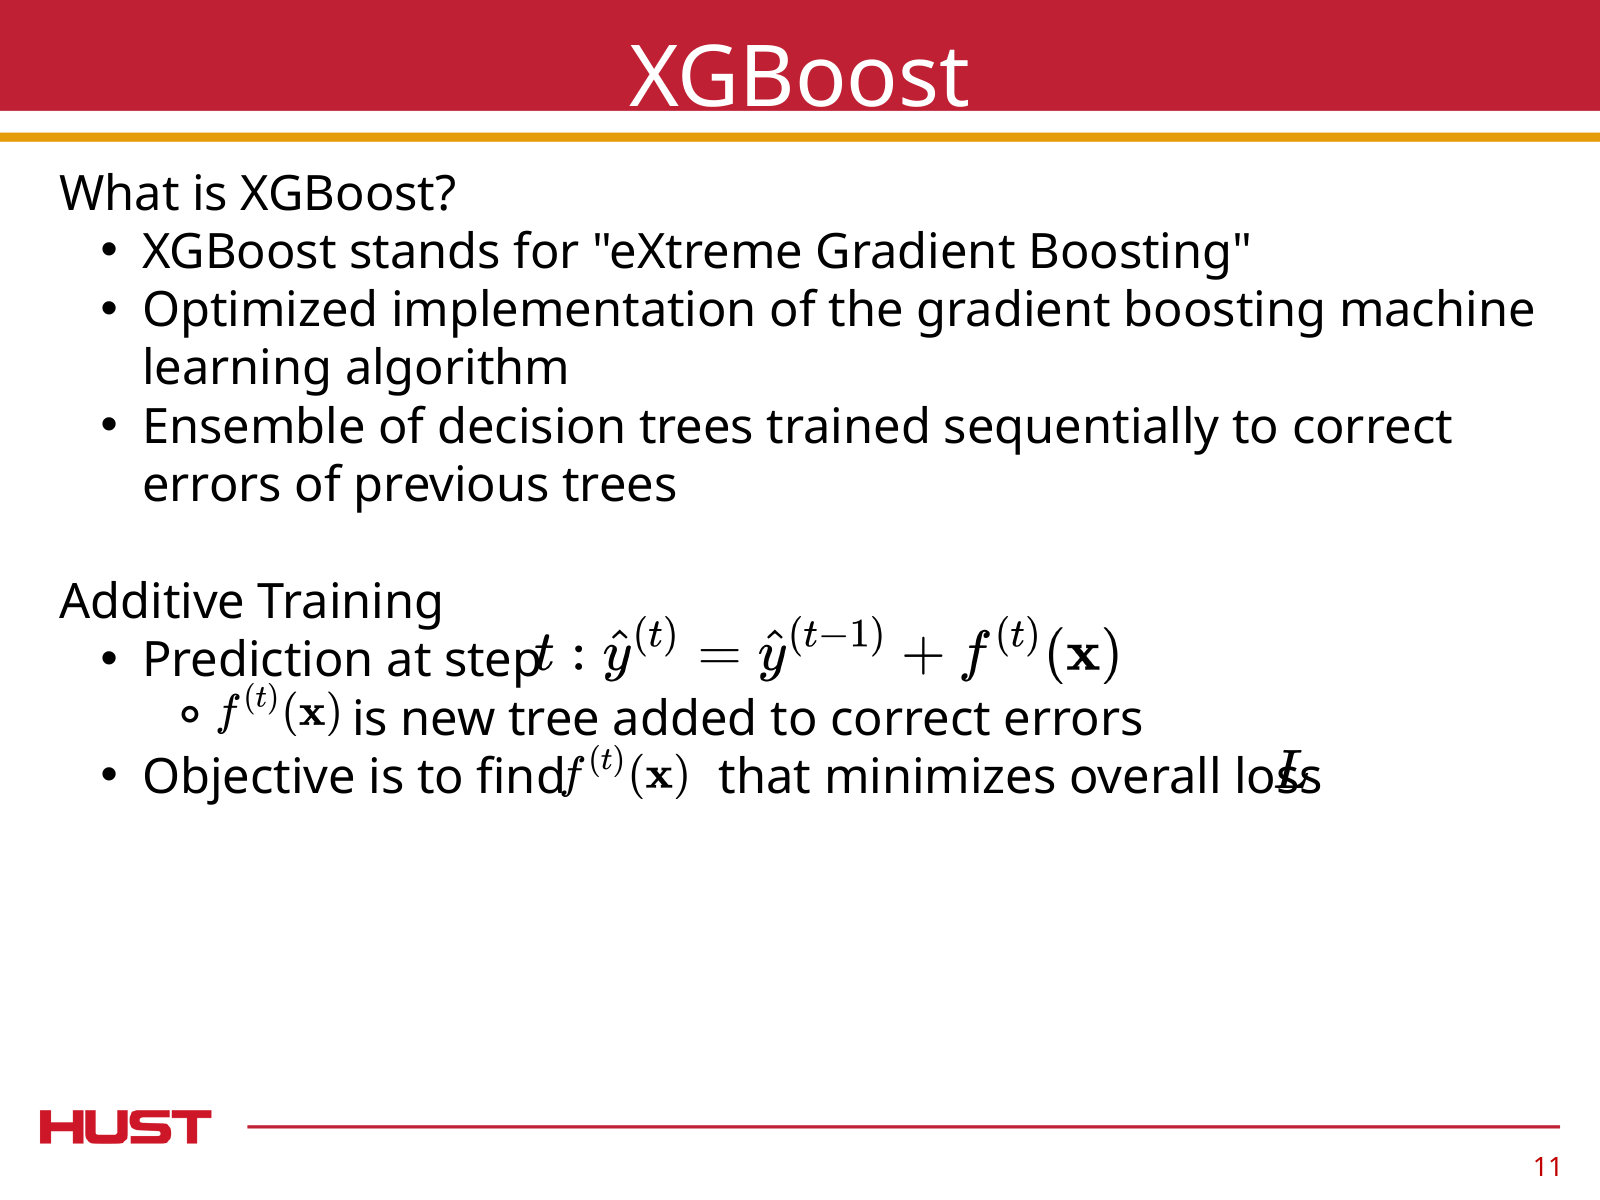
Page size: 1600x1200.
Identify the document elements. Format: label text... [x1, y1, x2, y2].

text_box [559, 745, 691, 799]
text_box [0, 0, 1600, 1200]
text_box 11 [1233, 1149, 1564, 1182]
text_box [534, 616, 1123, 684]
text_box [1272, 749, 1311, 788]
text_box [215, 683, 343, 736]
text_box XGBoost [8, 4, 1592, 124]
text_box What is XGBoost? XGBoost stands for "eXtreme Gradient Boosting" Optimized implementation of the gradient boosting machine learning algorithm Ensemble of decision trees trained sequentially to correct errors of previous trees Additive Training Prediction at step is new tree added to correct errors Objective is to find that minimizes overall loss [59, 161, 1564, 979]
